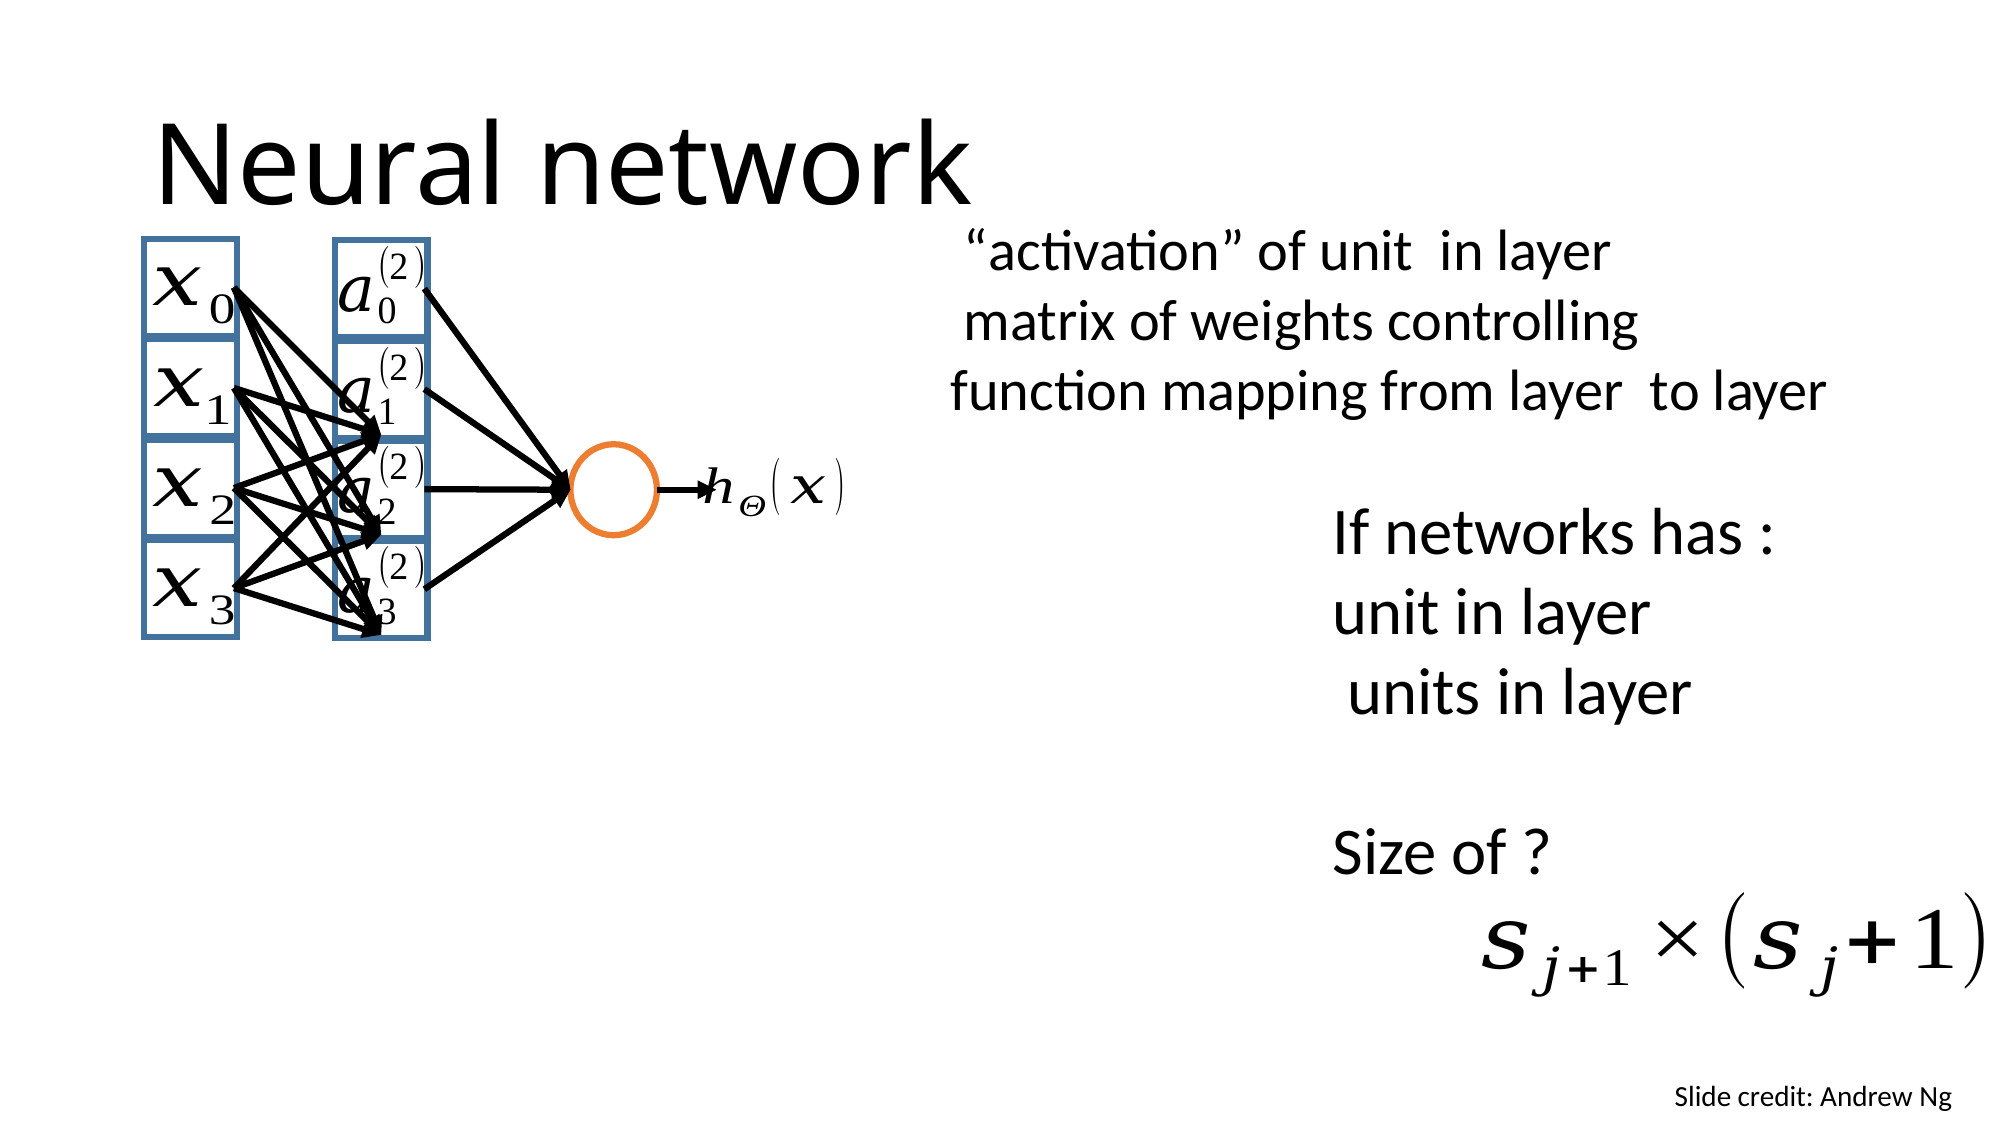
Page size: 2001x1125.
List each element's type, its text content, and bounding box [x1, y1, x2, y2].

title Neural network [137, 59, 1863, 278]
footer Slide credit: Andrew Ng [1633, 1065, 2000, 1125]
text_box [147, 241, 846, 635]
